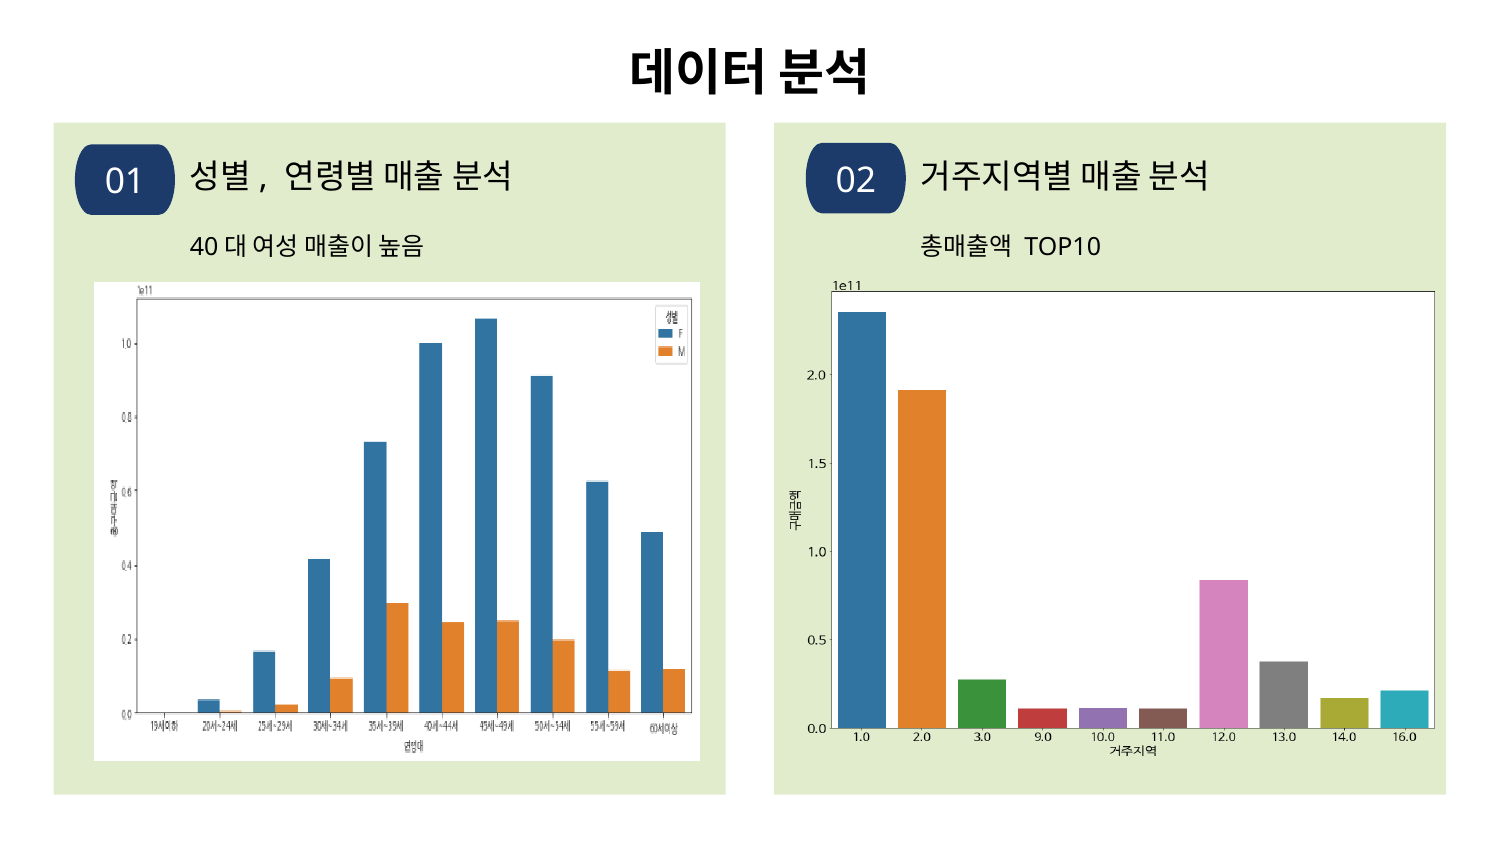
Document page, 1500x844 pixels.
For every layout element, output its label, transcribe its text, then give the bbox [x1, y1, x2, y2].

title 데이터 분석 [0, 25, 1500, 120]
text_box 거주지역별 매출 분석 총매출액 TOP10 [905, 140, 1261, 275]
picture [94, 282, 700, 761]
text_box [53, 122, 726, 795]
text_box 02 [805, 142, 906, 214]
text_box [774, 122, 1447, 795]
text_box 성별, 연령별 매출 분석 40대 여성 매출이 높음 [174, 140, 575, 276]
picture [784, 276, 1439, 762]
text_box 01 [74, 144, 174, 215]
